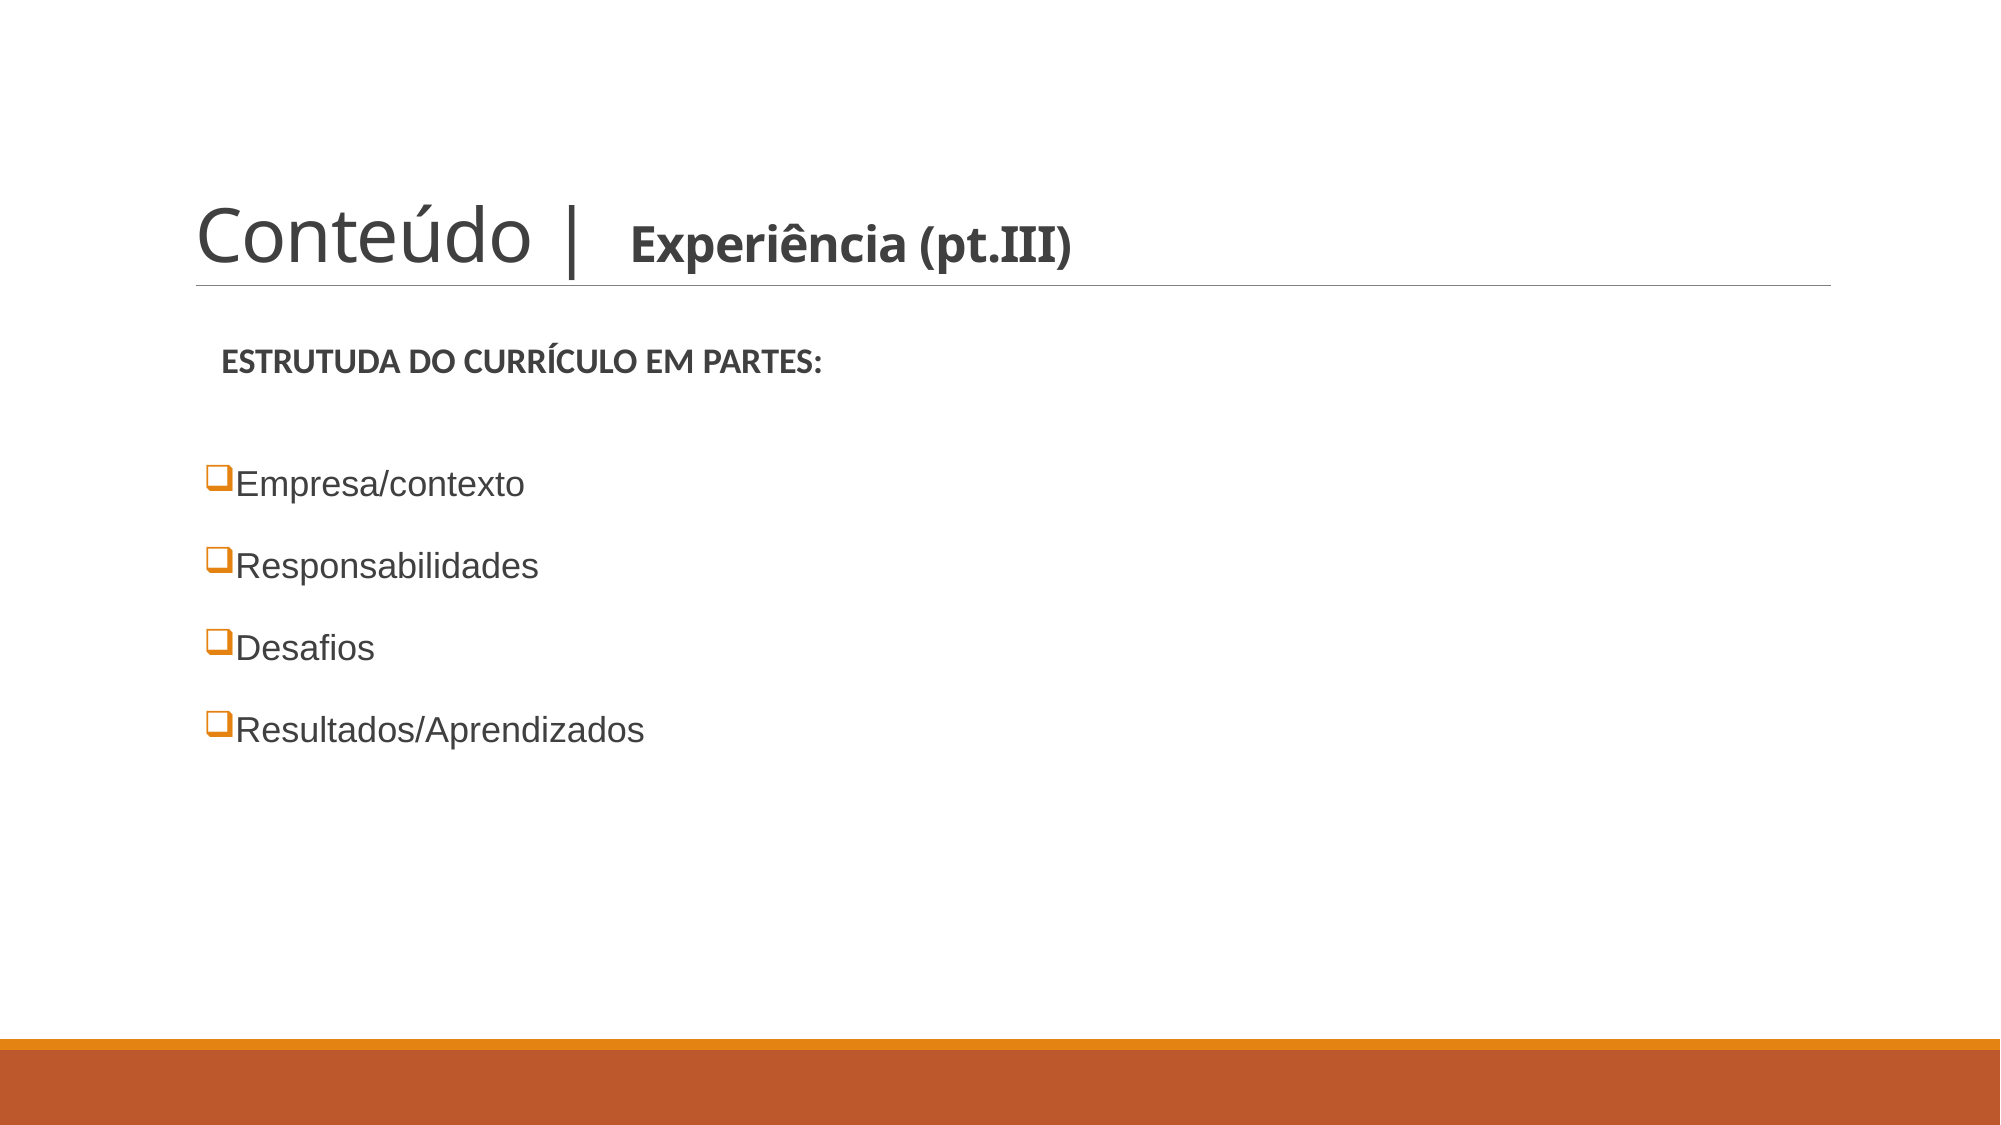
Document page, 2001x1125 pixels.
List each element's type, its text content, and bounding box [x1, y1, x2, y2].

list ESTRUTUDA DO CURRÍCULO EM PARTES: Empresa/contexto Responsabilidades Desafios Resultados/Aprendizados [180, 307, 1933, 996]
title Conteúdo | Experiência (pt.III) [180, 47, 1830, 285]
